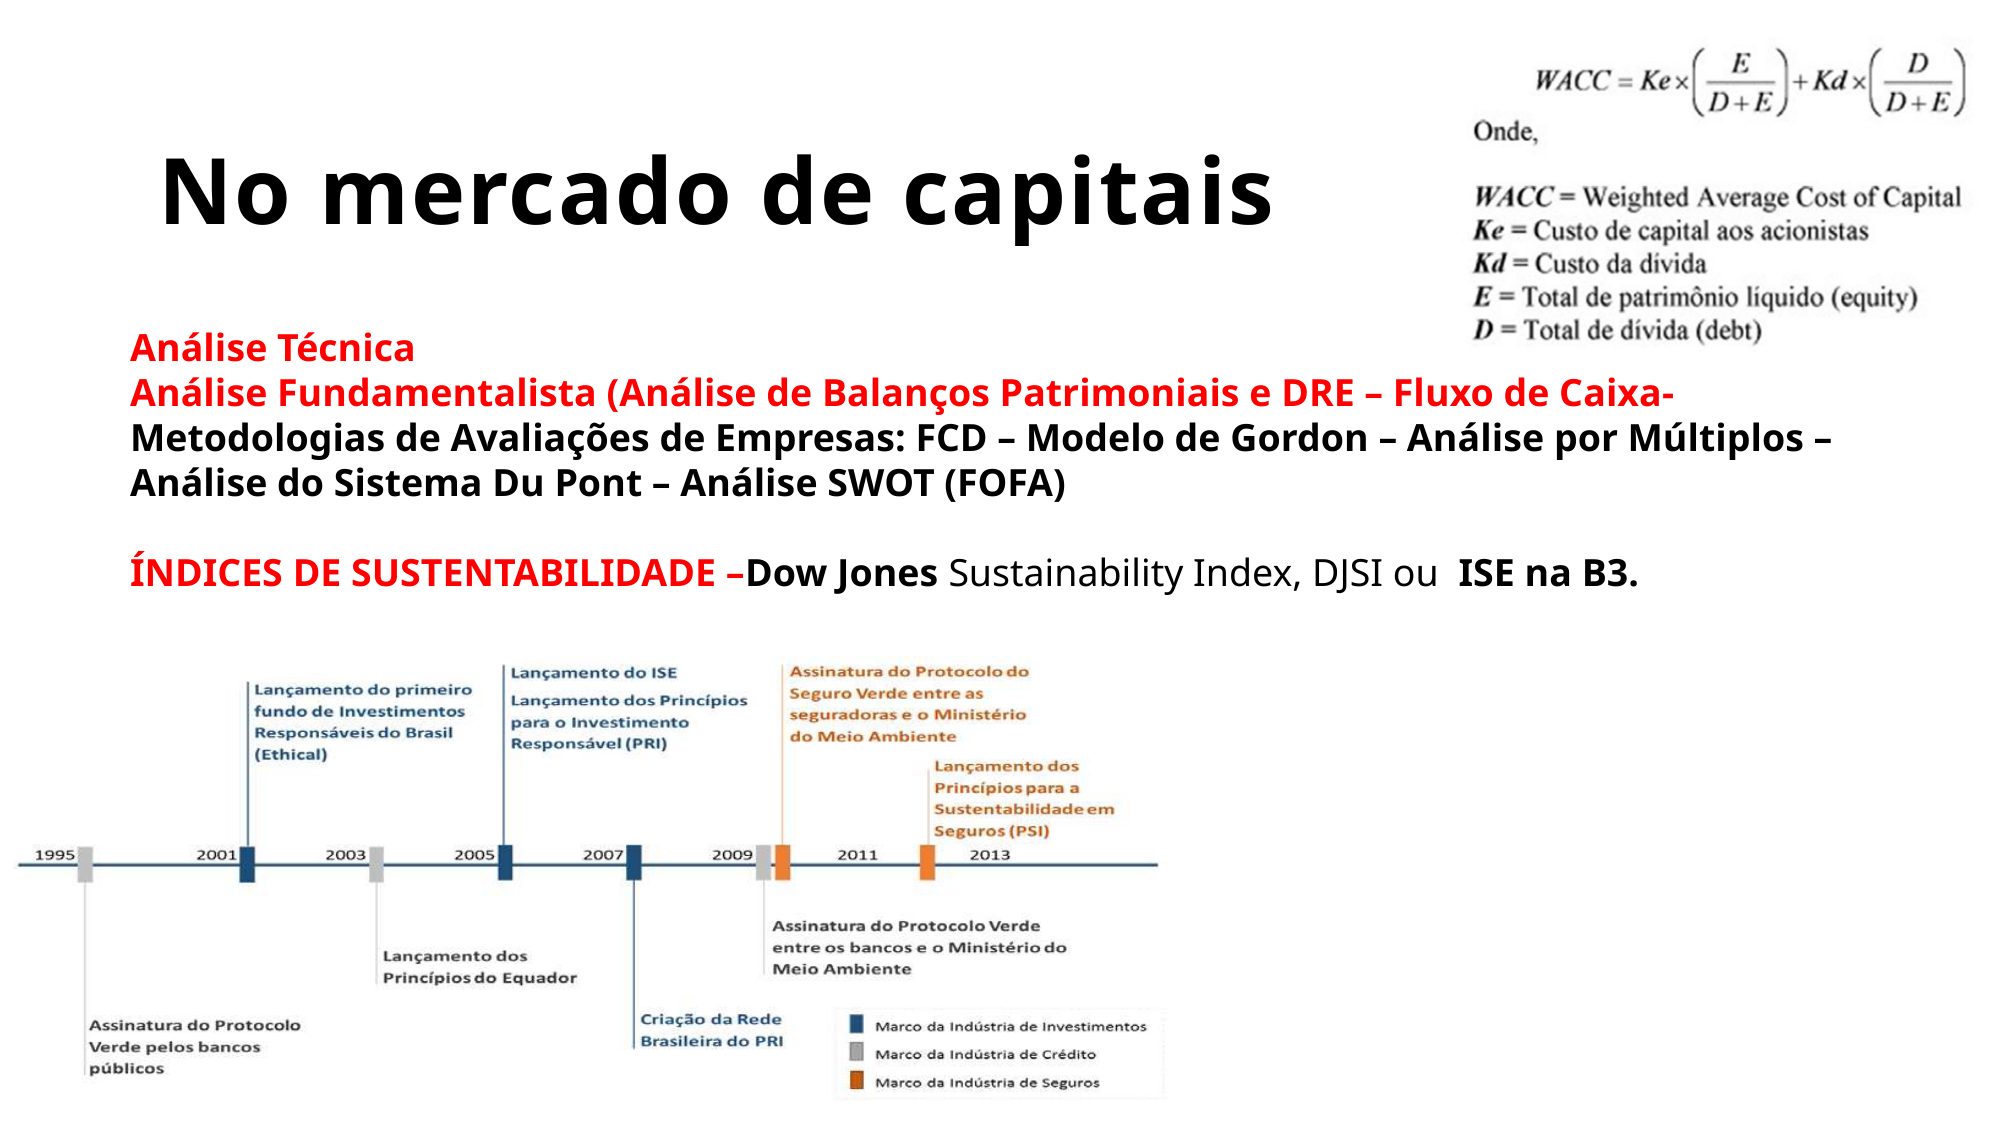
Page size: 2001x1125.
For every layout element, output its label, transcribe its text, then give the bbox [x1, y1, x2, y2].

picture [1458, 36, 1983, 352]
title No mercado de capitais [158, 144, 1378, 245]
picture [13, 656, 1170, 1102]
text_box Análise Técnica Análise Fundamentalista (Análise de Balanços Patrimoniais e DRE – Fluxo de Caixa- Metodologias de Avaliações de Empresas: FCD – Modelo de Gordon – Análise por Múltiplos – Análise do Sistema Du Pont – Análise SWOT (FOFA) ÍNDICES DE SUSTENTABILIDADE –Dow Jones Sustainability Index, DJSI ou ISE na B3. [115, 316, 1937, 647]
